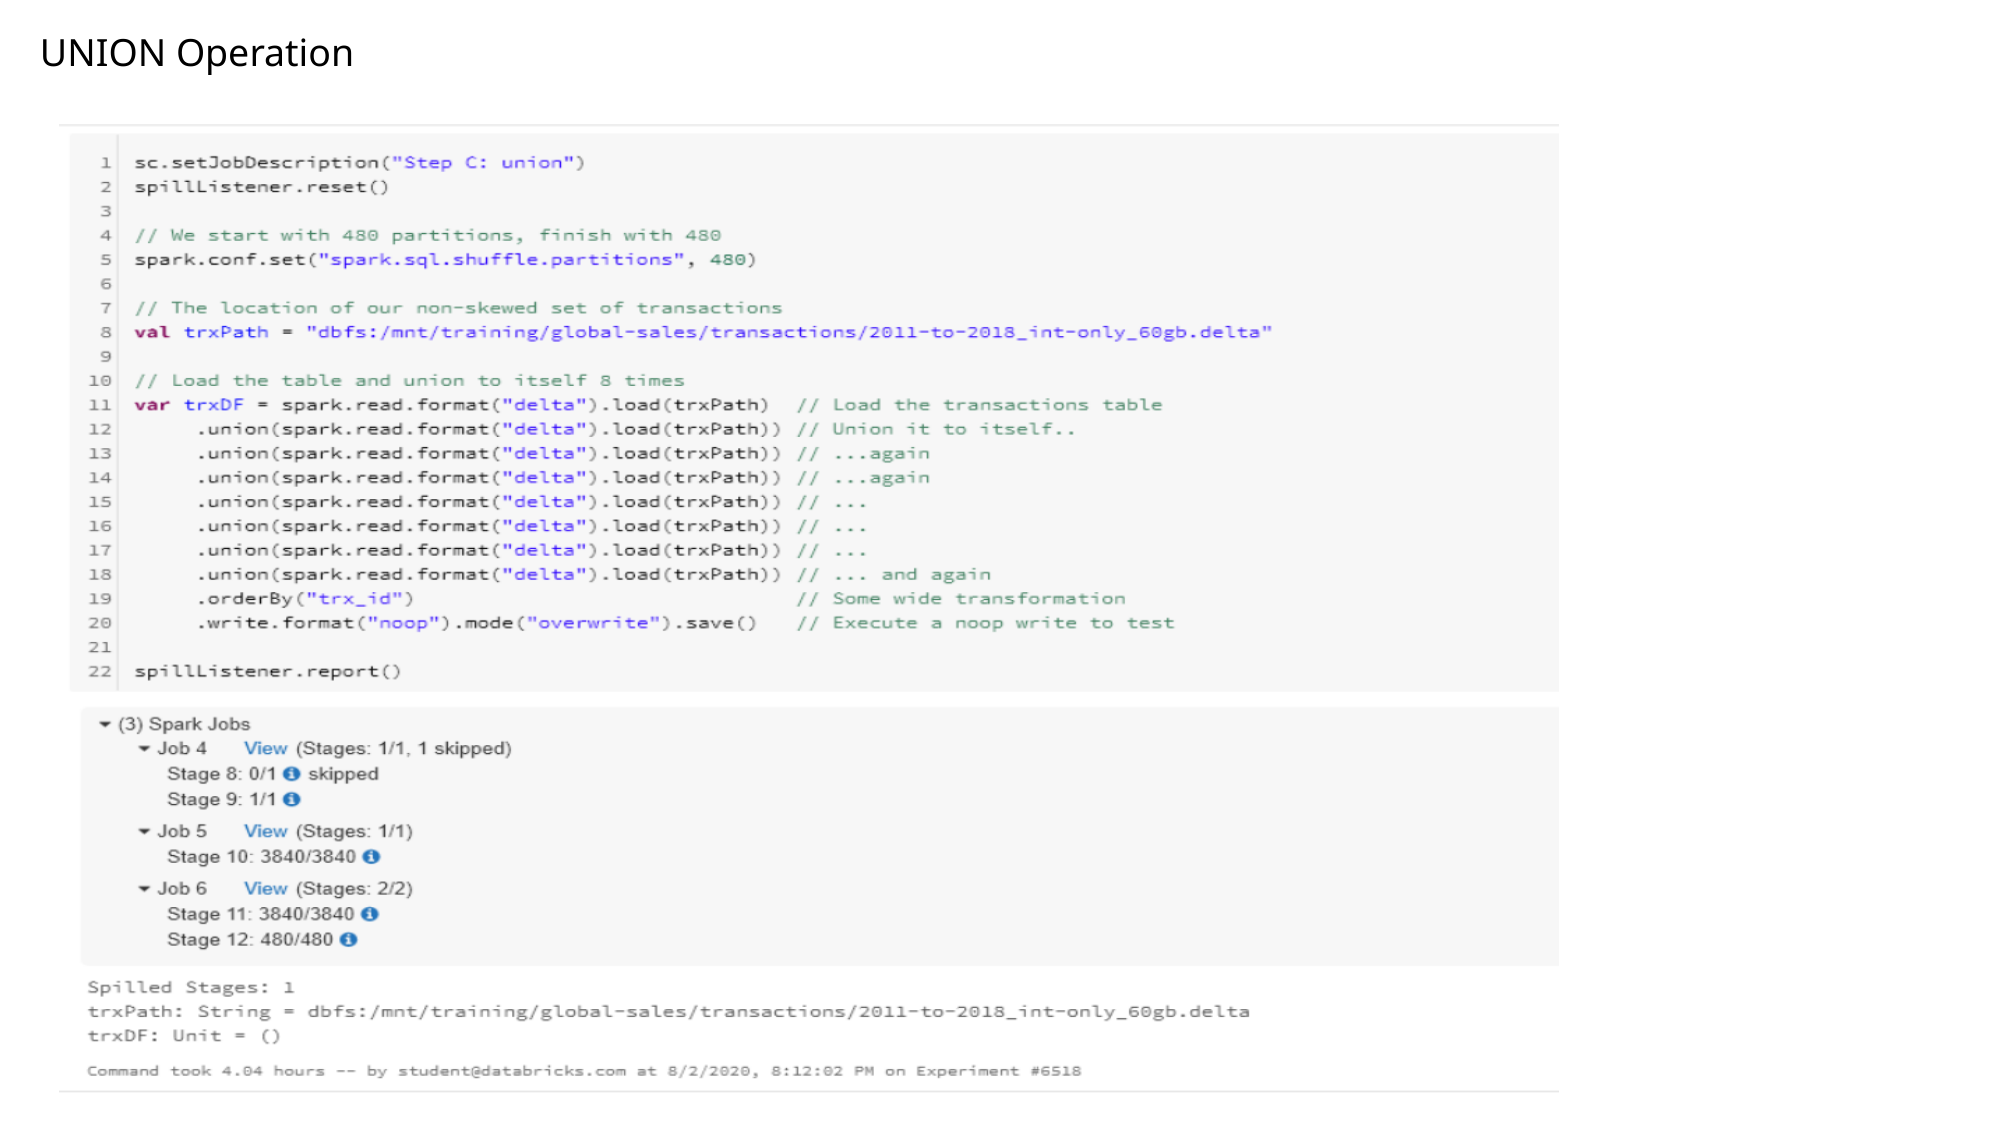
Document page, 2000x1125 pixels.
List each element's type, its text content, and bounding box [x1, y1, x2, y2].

picture [59, 121, 1559, 1094]
text_box UNION Operation [25, 21, 1718, 81]
